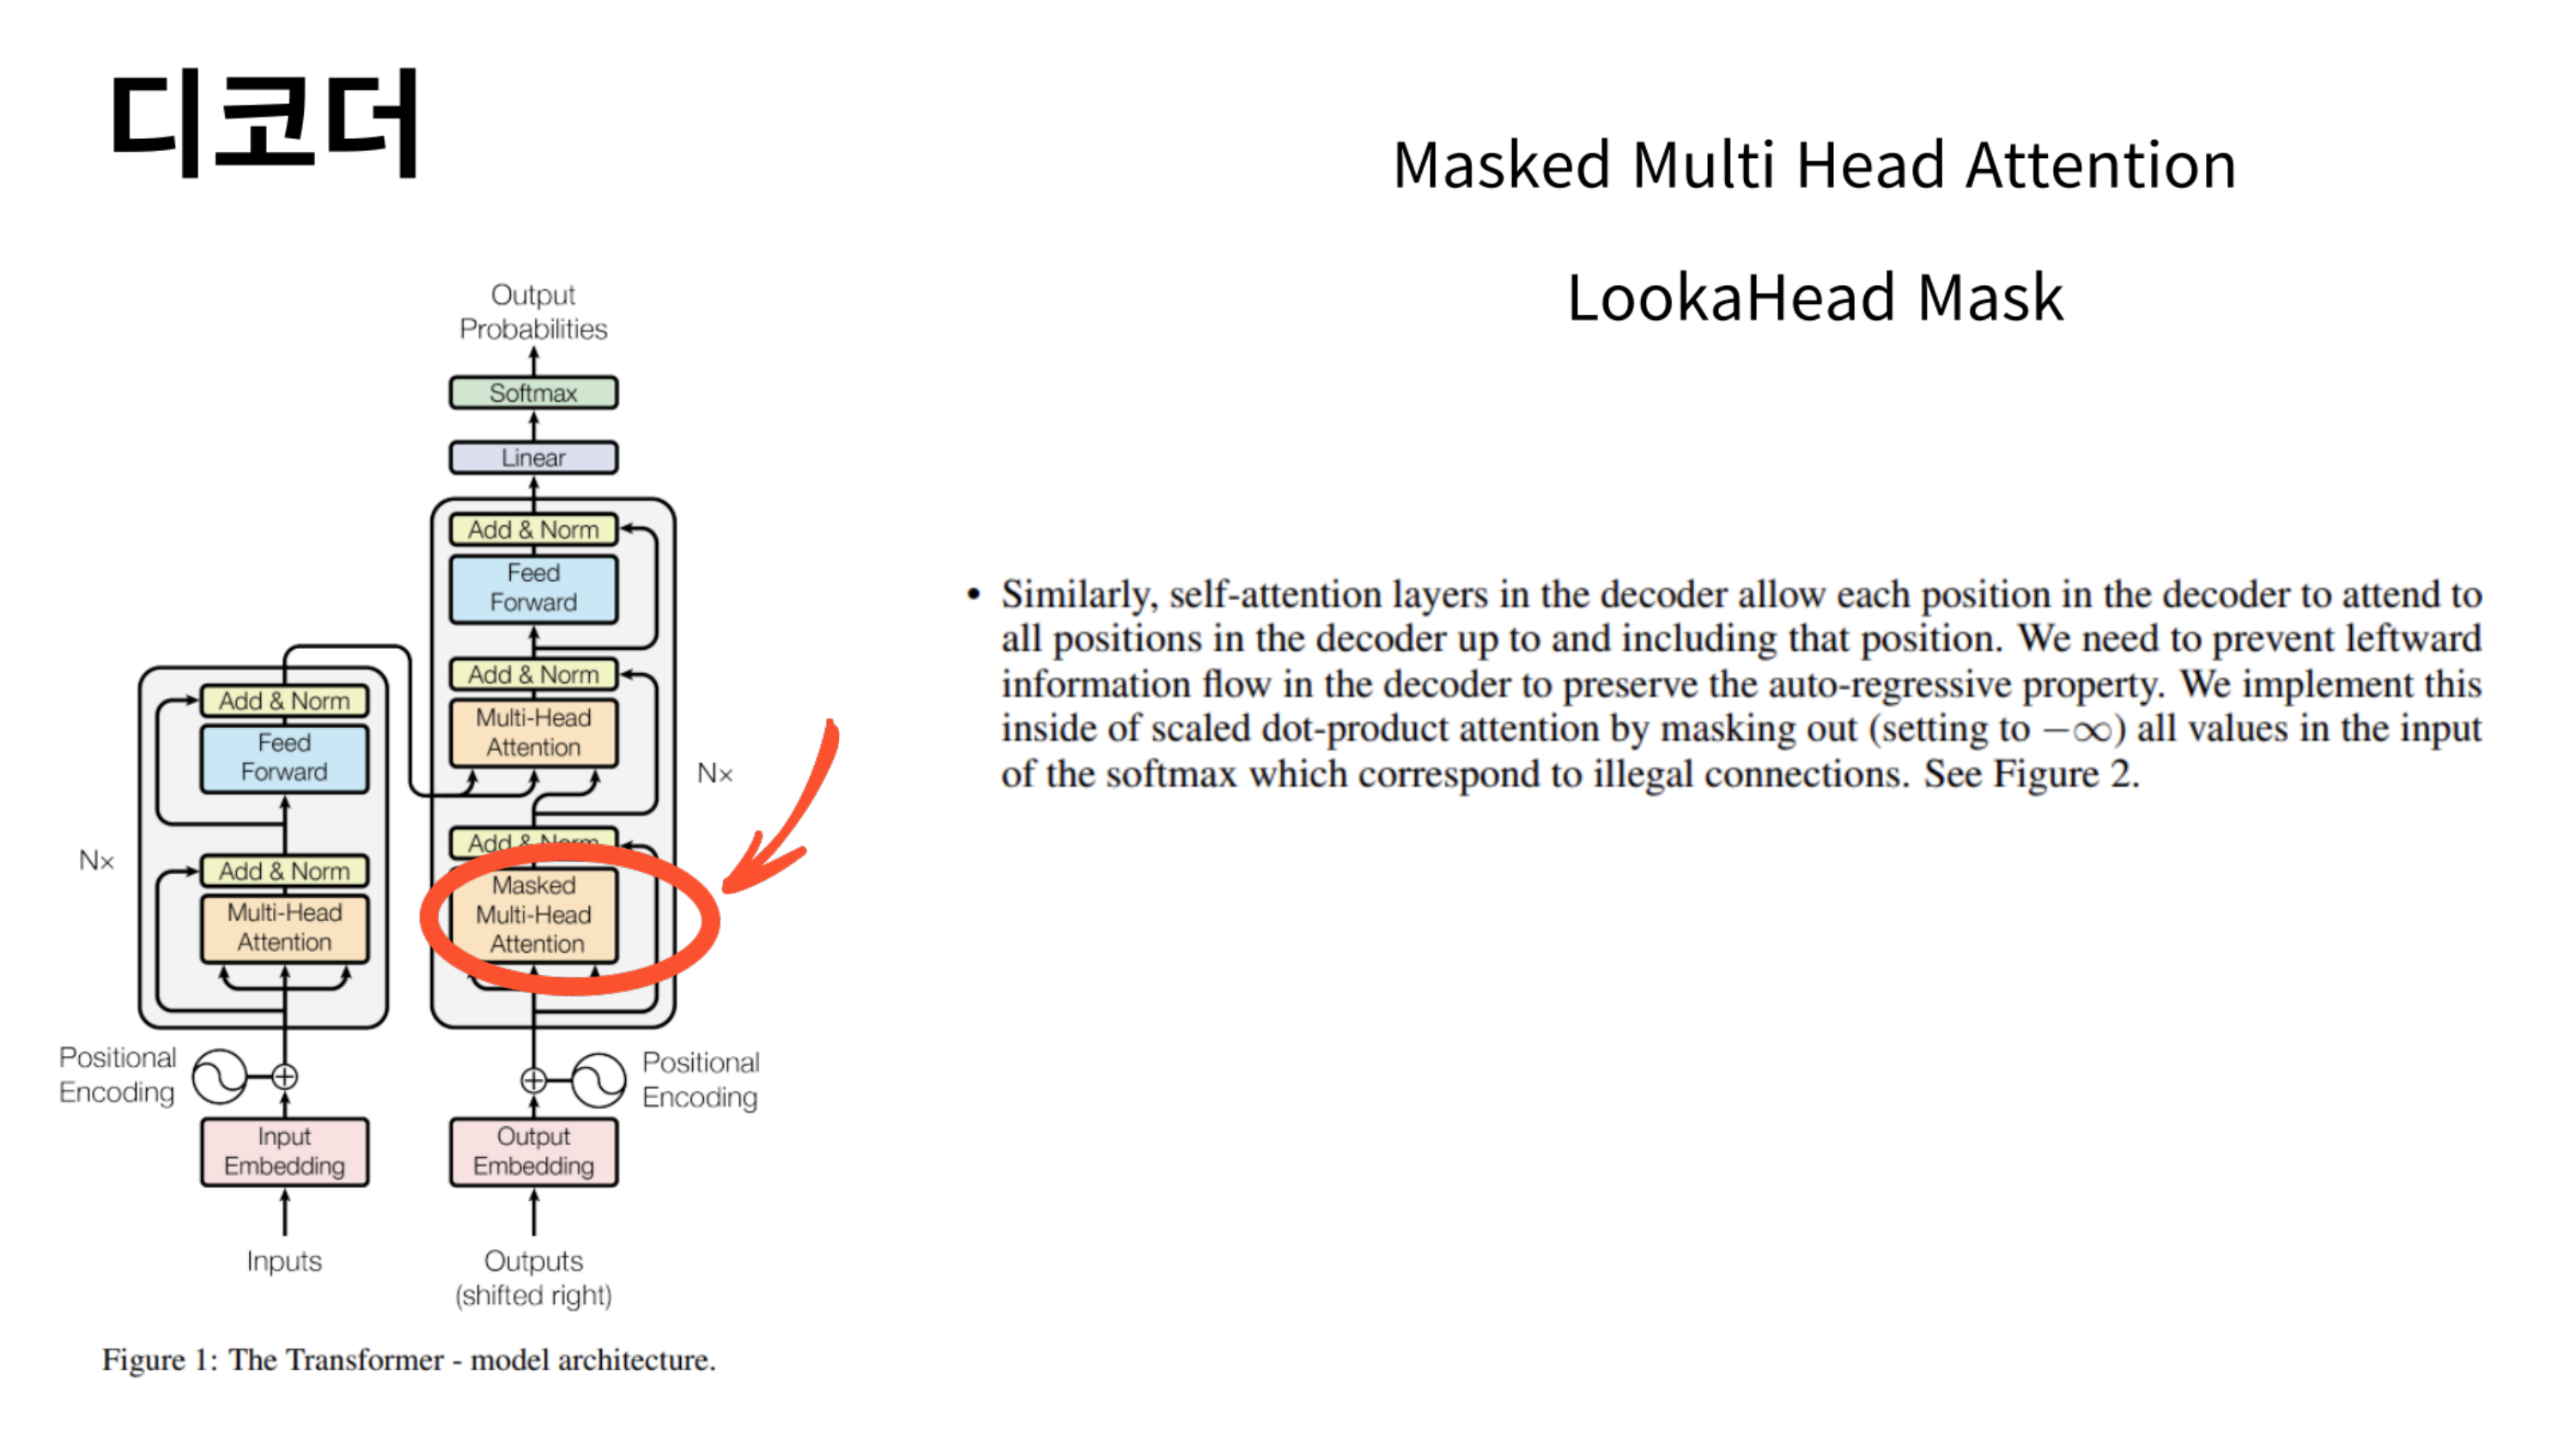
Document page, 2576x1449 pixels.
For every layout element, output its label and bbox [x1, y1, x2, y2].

text_box [722, 716, 838, 895]
picture [58, 0, 556, 244]
text_box [0, 244, 841, 1405]
text_box [956, 561, 2483, 806]
picture [1368, 97, 2291, 403]
text_box [415, 826, 724, 1012]
